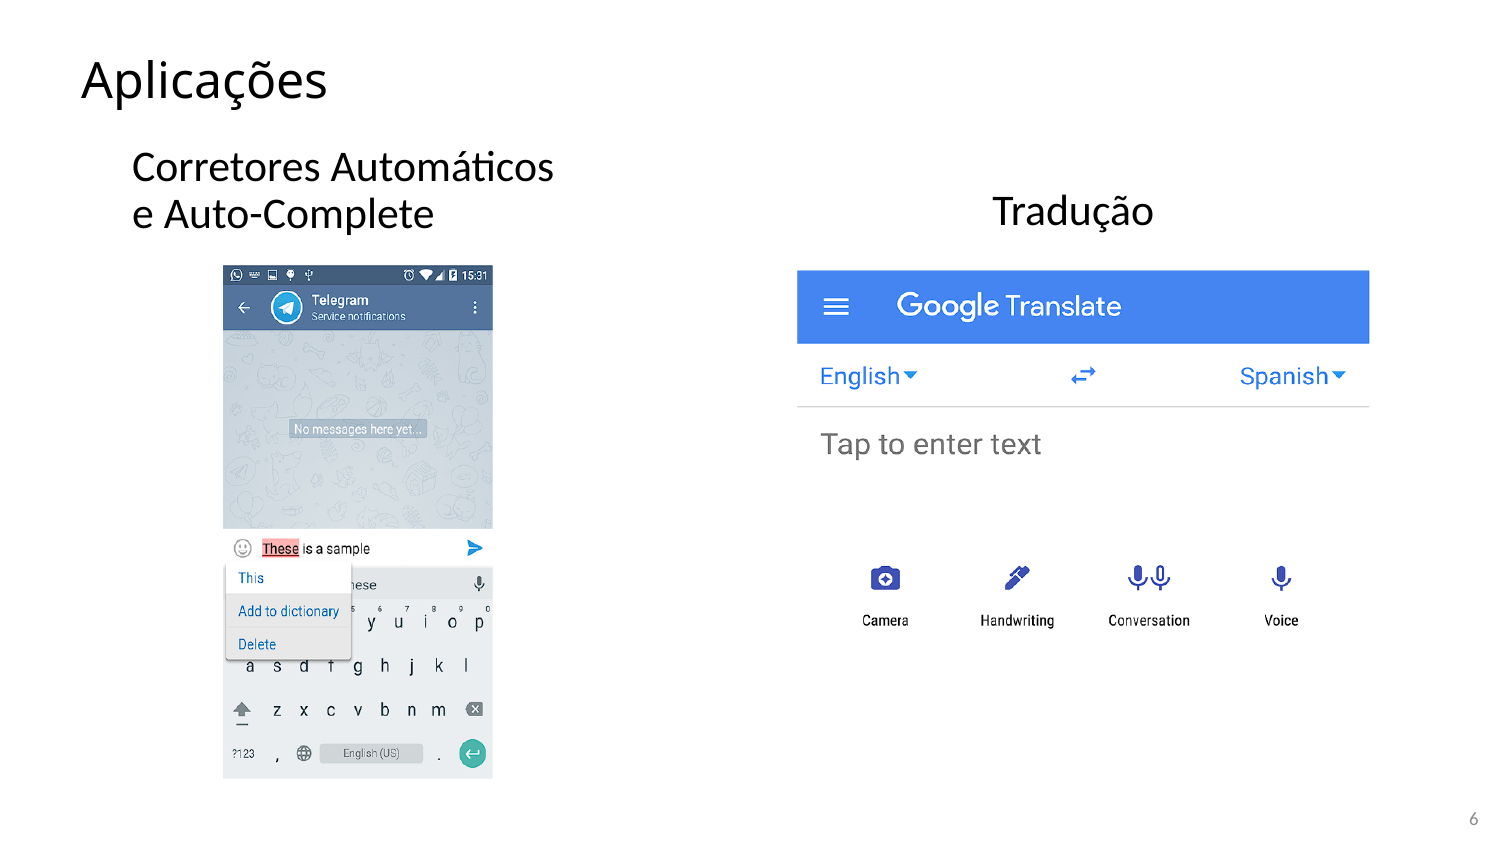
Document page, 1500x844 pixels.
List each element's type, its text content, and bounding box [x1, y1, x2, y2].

list Corretores Automáticos e Auto-Complete [100, 141, 589, 216]
picture [222, 259, 508, 792]
text_box Tradução [960, 172, 1449, 260]
picture [794, 268, 1372, 671]
slide_number 6 [1403, 791, 1494, 844]
text_box Aplicações [66, 23, 1215, 141]
